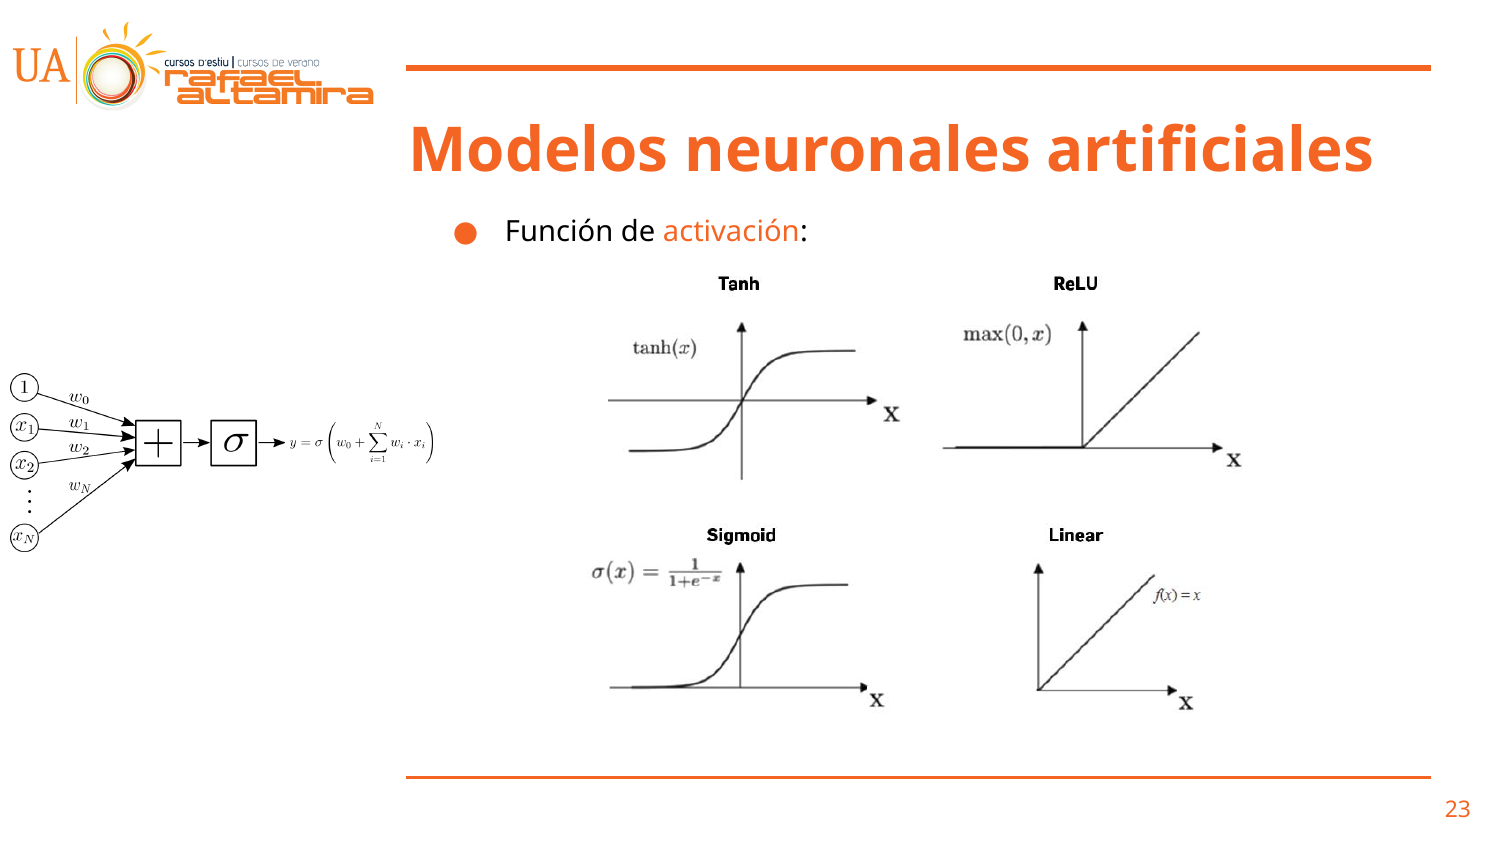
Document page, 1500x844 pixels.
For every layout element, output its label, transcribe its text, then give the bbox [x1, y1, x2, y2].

title Modelos neuronales artificiales [393, 94, 1431, 199]
picture [572, 254, 1268, 721]
text_box Función de activación: [415, 179, 1499, 263]
slide_number ‹#› [1396, 779, 1487, 844]
picture [10, 372, 433, 552]
picture [12, 18, 378, 114]
